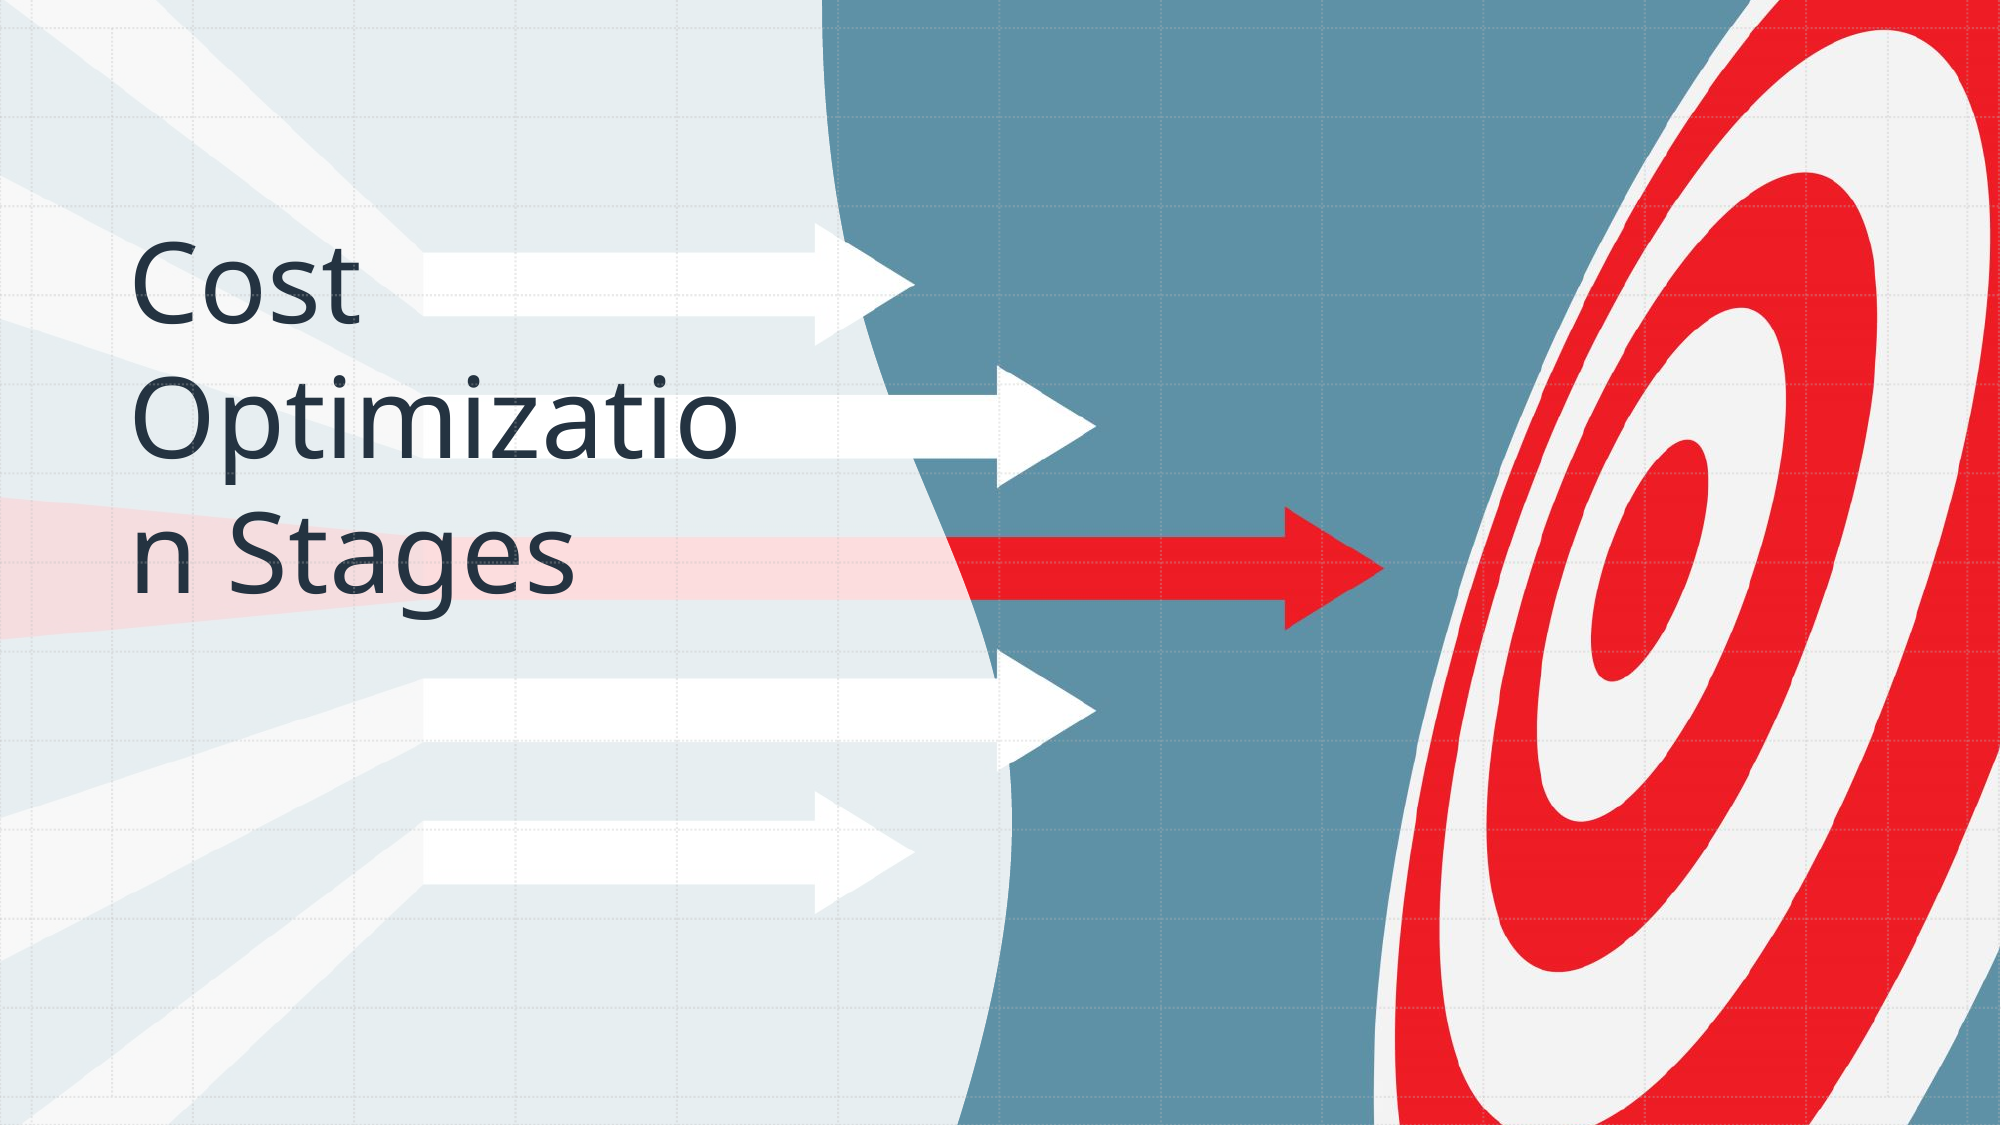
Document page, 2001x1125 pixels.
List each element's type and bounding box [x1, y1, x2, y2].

text_box [0, 0, 2000, 1125]
